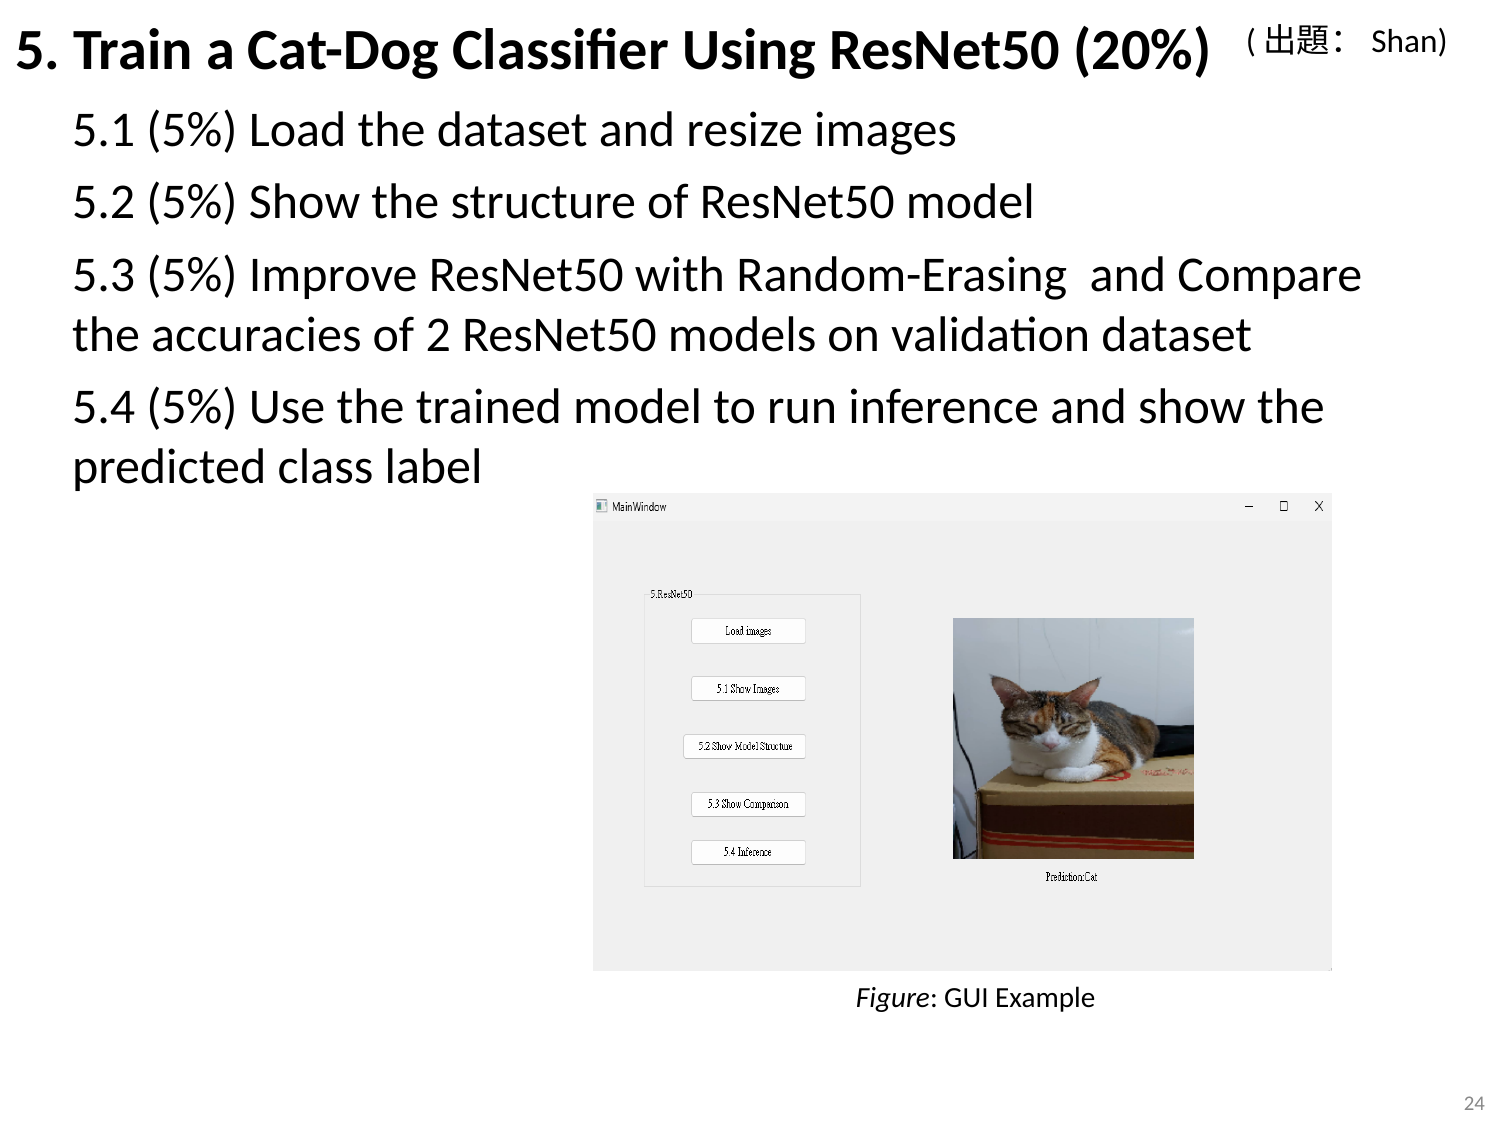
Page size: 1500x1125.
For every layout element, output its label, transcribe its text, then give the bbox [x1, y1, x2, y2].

slide_number ‹#› [1162, 1079, 1500, 1125]
picture [592, 493, 1332, 971]
text_box Figure: GUI Example [636, 980, 1316, 1021]
text_box (出題：Shan) [1230, 11, 1500, 67]
text_box 5.1 (5%) Load the dataset and resize images 5.2 (5%) Show the structure of ResNet50 model 5.3 (5%) Improve ResNet50 with Random-Erasing and Compare the accuracies of 2 ResNet50 models on validation dataset 5.4 (5%) Use the trained model to run inference and show the predicted class label [57, 88, 1440, 567]
text_box 5. Train a Cat-Dog Classifier Using ResNet50 (20%) [0, 0, 1500, 102]
